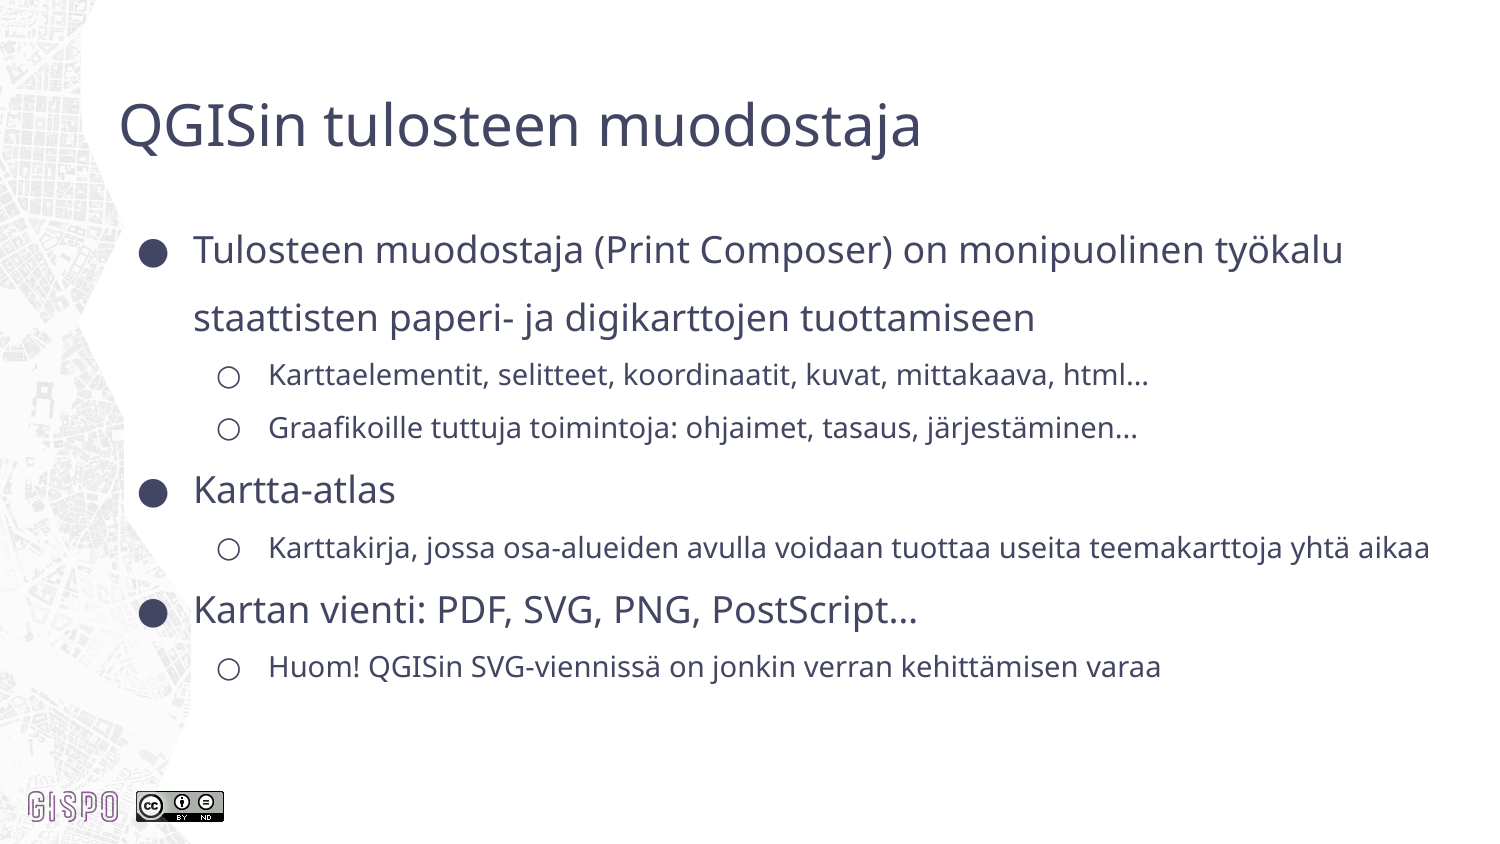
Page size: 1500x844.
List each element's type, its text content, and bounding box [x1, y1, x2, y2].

picture [28, 791, 118, 822]
title QGISin tulosteen muodostaja [118, 72, 1449, 167]
list Tulosteen muodostaja (Print Composer) on monipuolinen työkalu staattisten paperi- ja digikarttojen tuottamiseen Karttaelementit, selitteet, koordinaatit, kuvat, mittakaava, html… Graafikoille tuttuja toimintoja: ohjaimet, tasaus, järjestäminen... Kartta-atlas Karttakirja, jossa osa-alueiden avulla voidaan tuottaa useita teemakarttoja yhtä aikaa Kartan vienti: PDF, SVG, PNG, PostScript… Huom! QGISin SVG-viennissä on jonkin verran kehittämisen varaa [118, 189, 1449, 750]
picture [136, 791, 224, 822]
